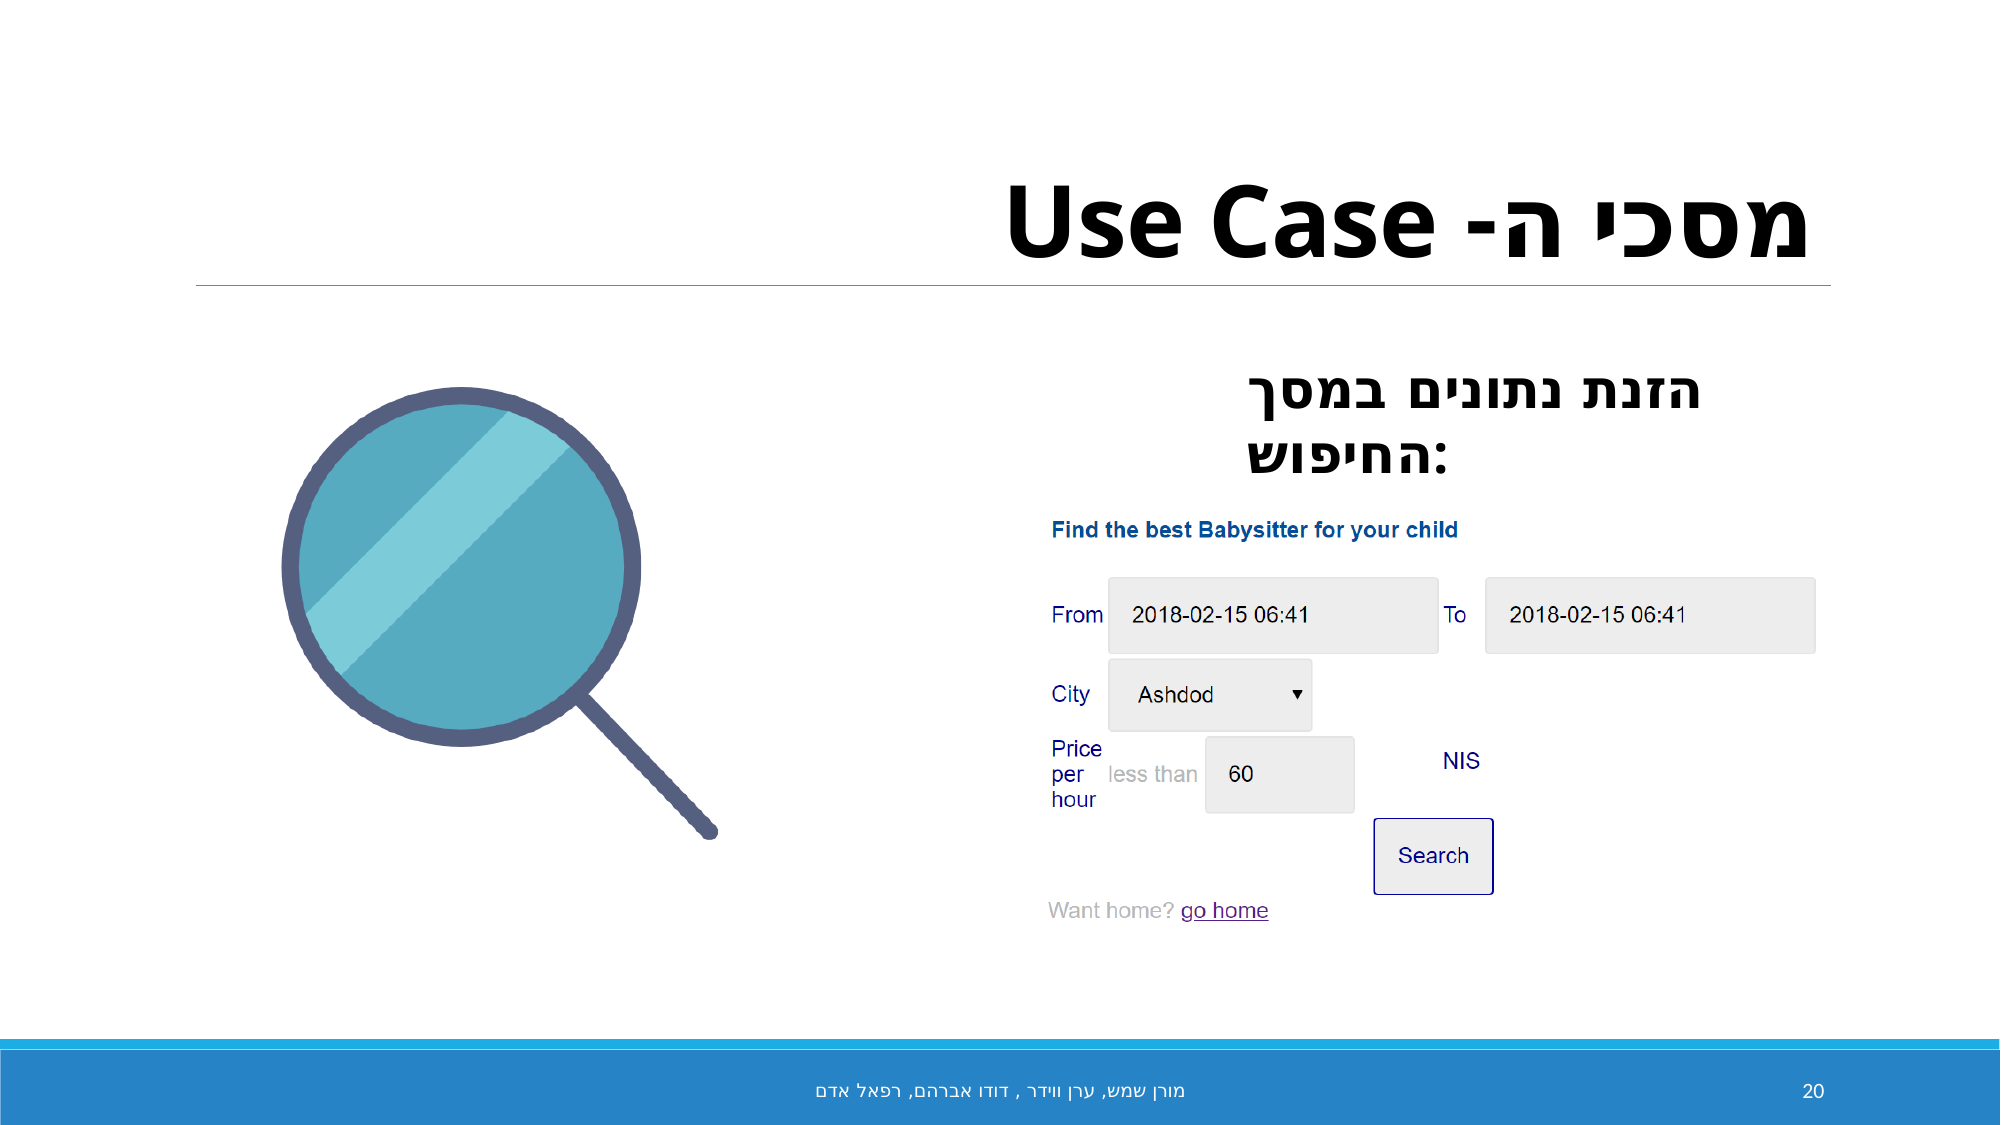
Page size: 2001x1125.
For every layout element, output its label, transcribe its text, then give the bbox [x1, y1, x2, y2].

picture [999, 439, 1830, 953]
footer מורן שמש, ערן ווידר , דודו אברהם, רפאל אדם [604, 1059, 1396, 1120]
picture [272, 387, 726, 841]
title מסכי ה- Use Case [180, 47, 1830, 285]
slide_number 20 [1624, 1059, 1840, 1120]
text_box הזנת נתונים במסך החיפוש: [1232, 347, 1829, 436]
